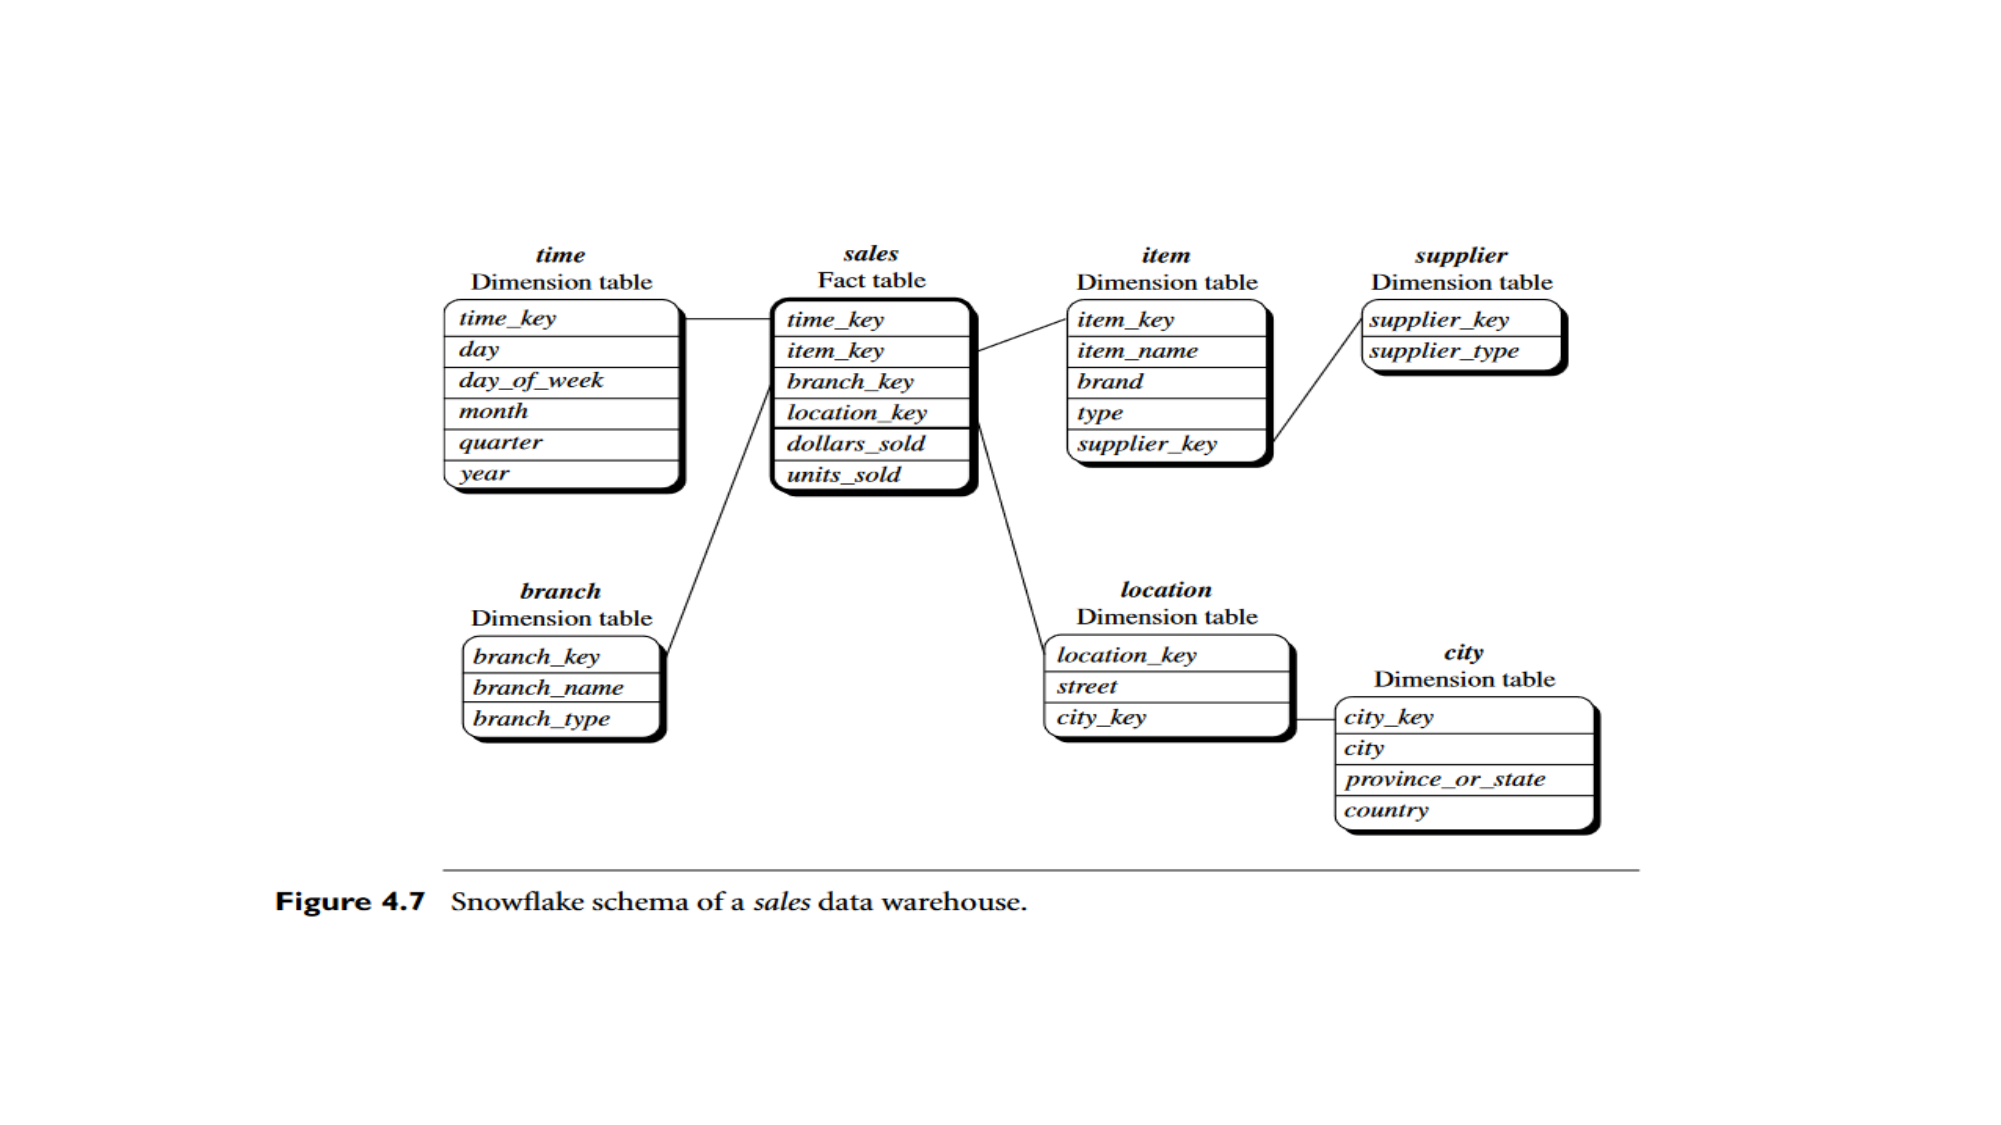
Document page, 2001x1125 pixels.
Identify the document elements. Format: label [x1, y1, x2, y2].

picture [139, 170, 1701, 956]
